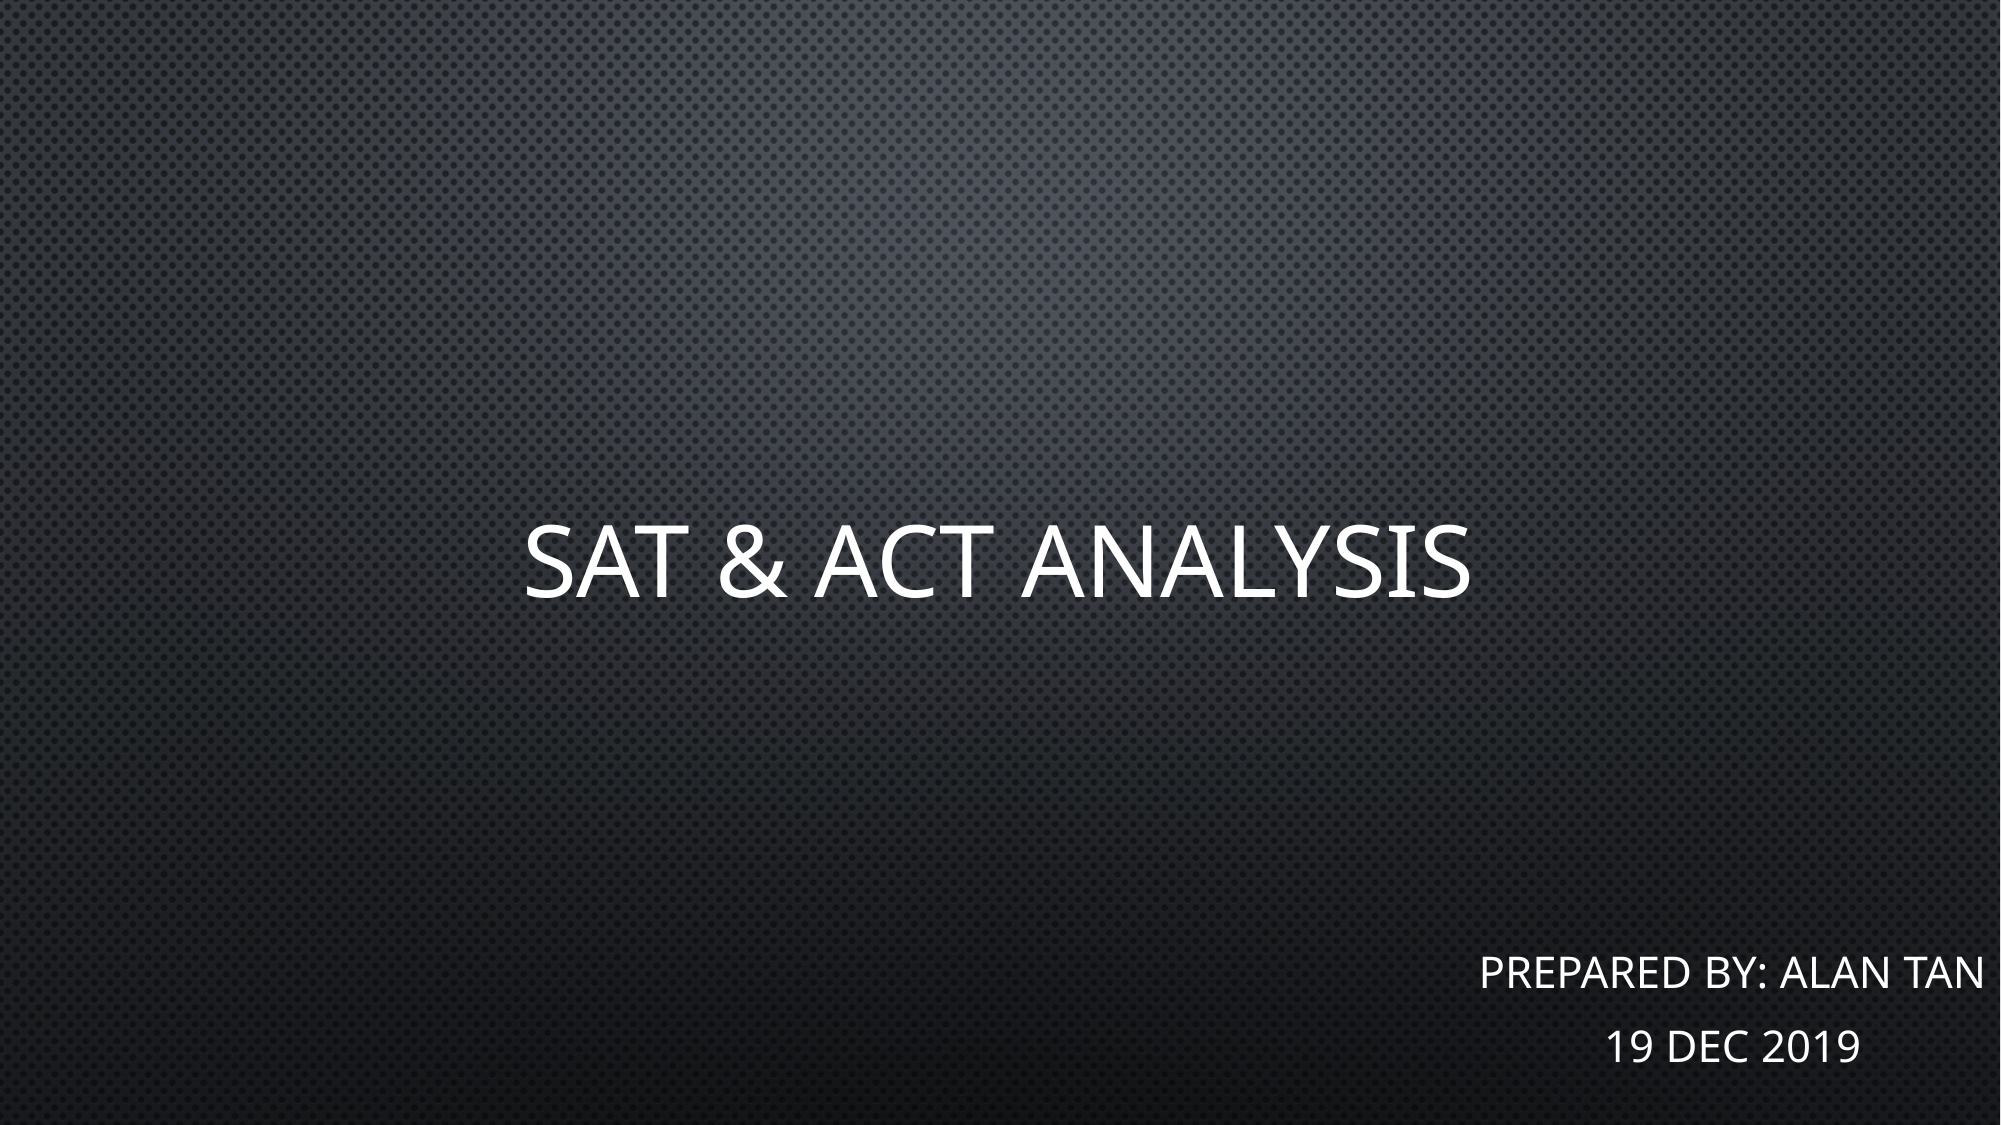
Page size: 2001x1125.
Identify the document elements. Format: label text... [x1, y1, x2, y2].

subtitle Prepared By: Alan Tan 19 Dec 2019 [1021, 937, 2000, 1125]
title SAT & ACT Analysis [287, 99, 1711, 625]
